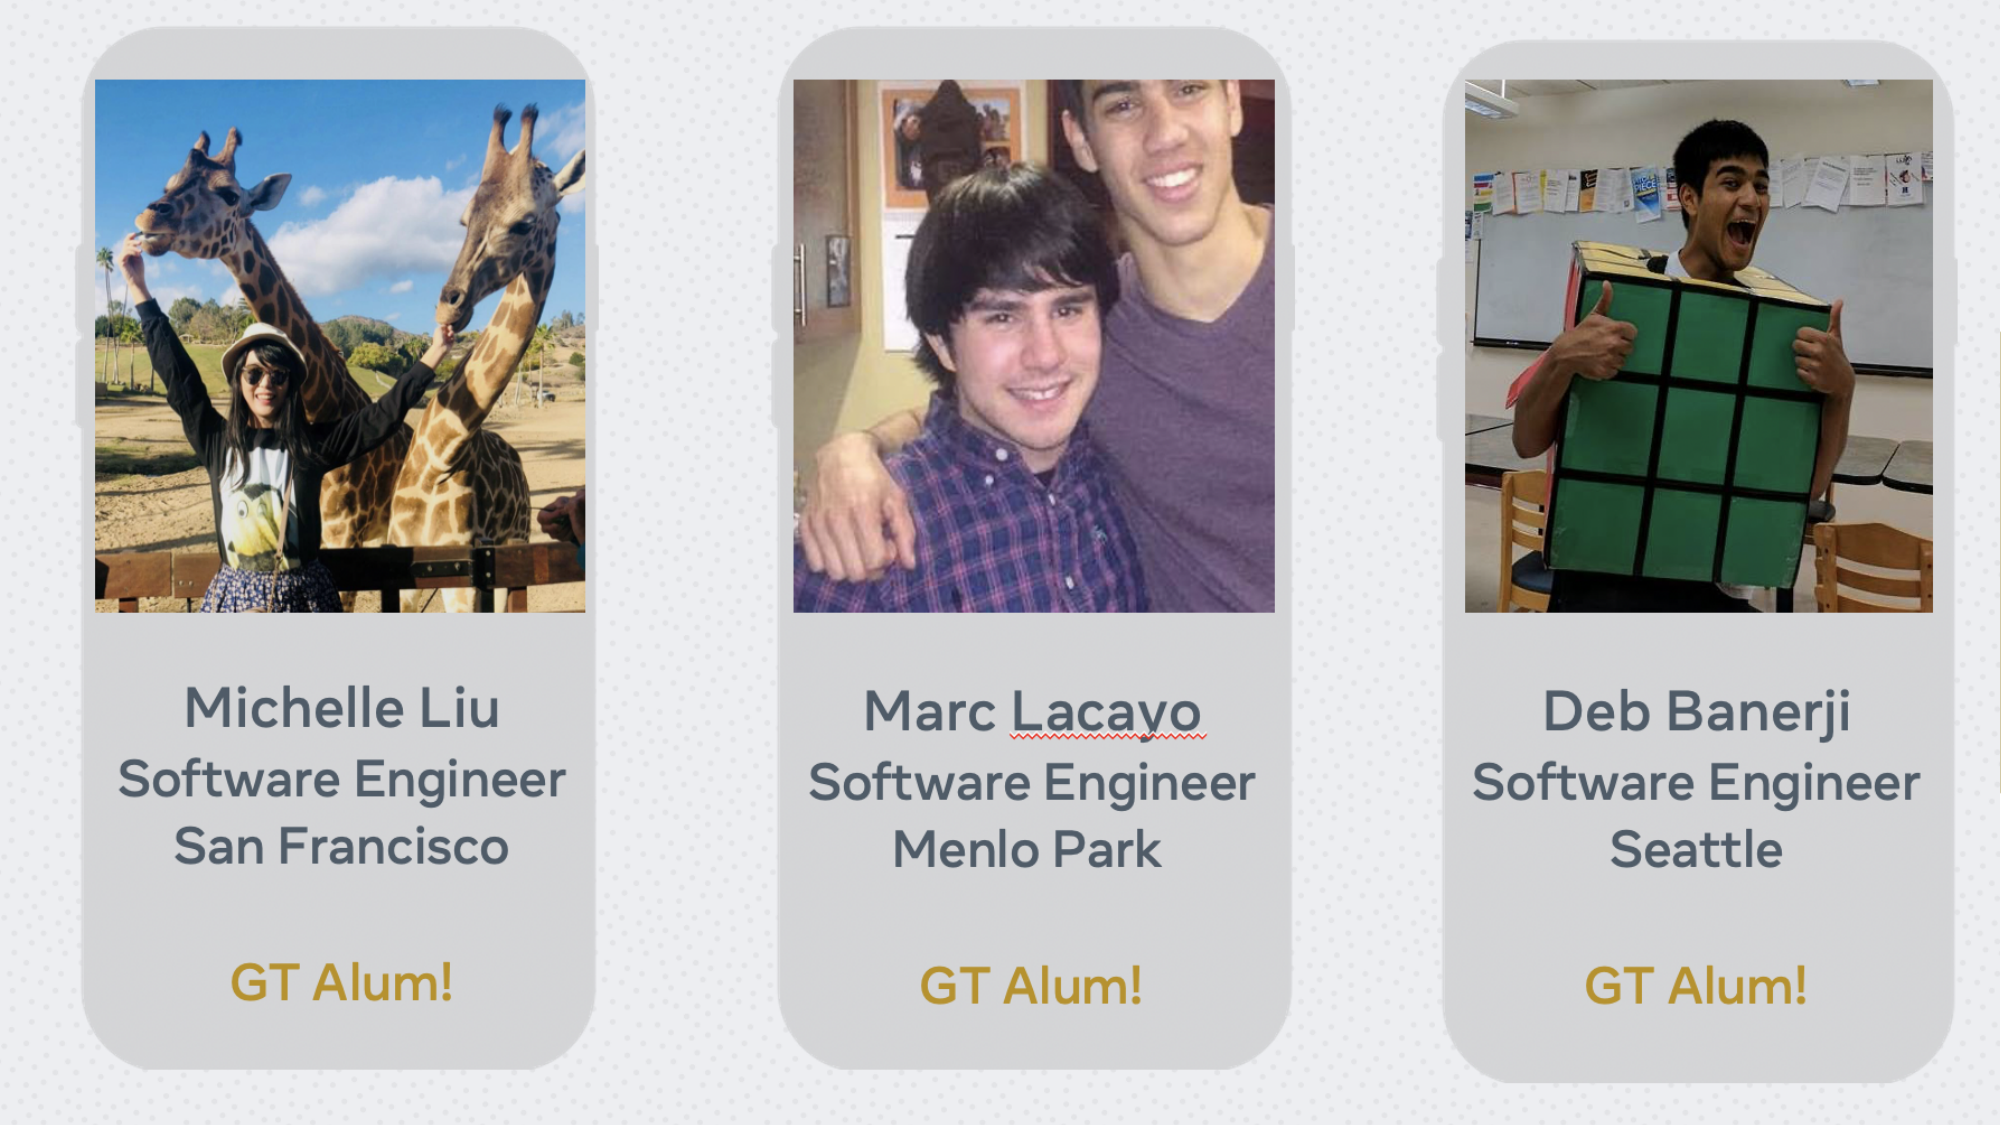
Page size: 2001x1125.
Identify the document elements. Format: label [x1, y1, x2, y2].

list [0, 0, 2000, 1125]
